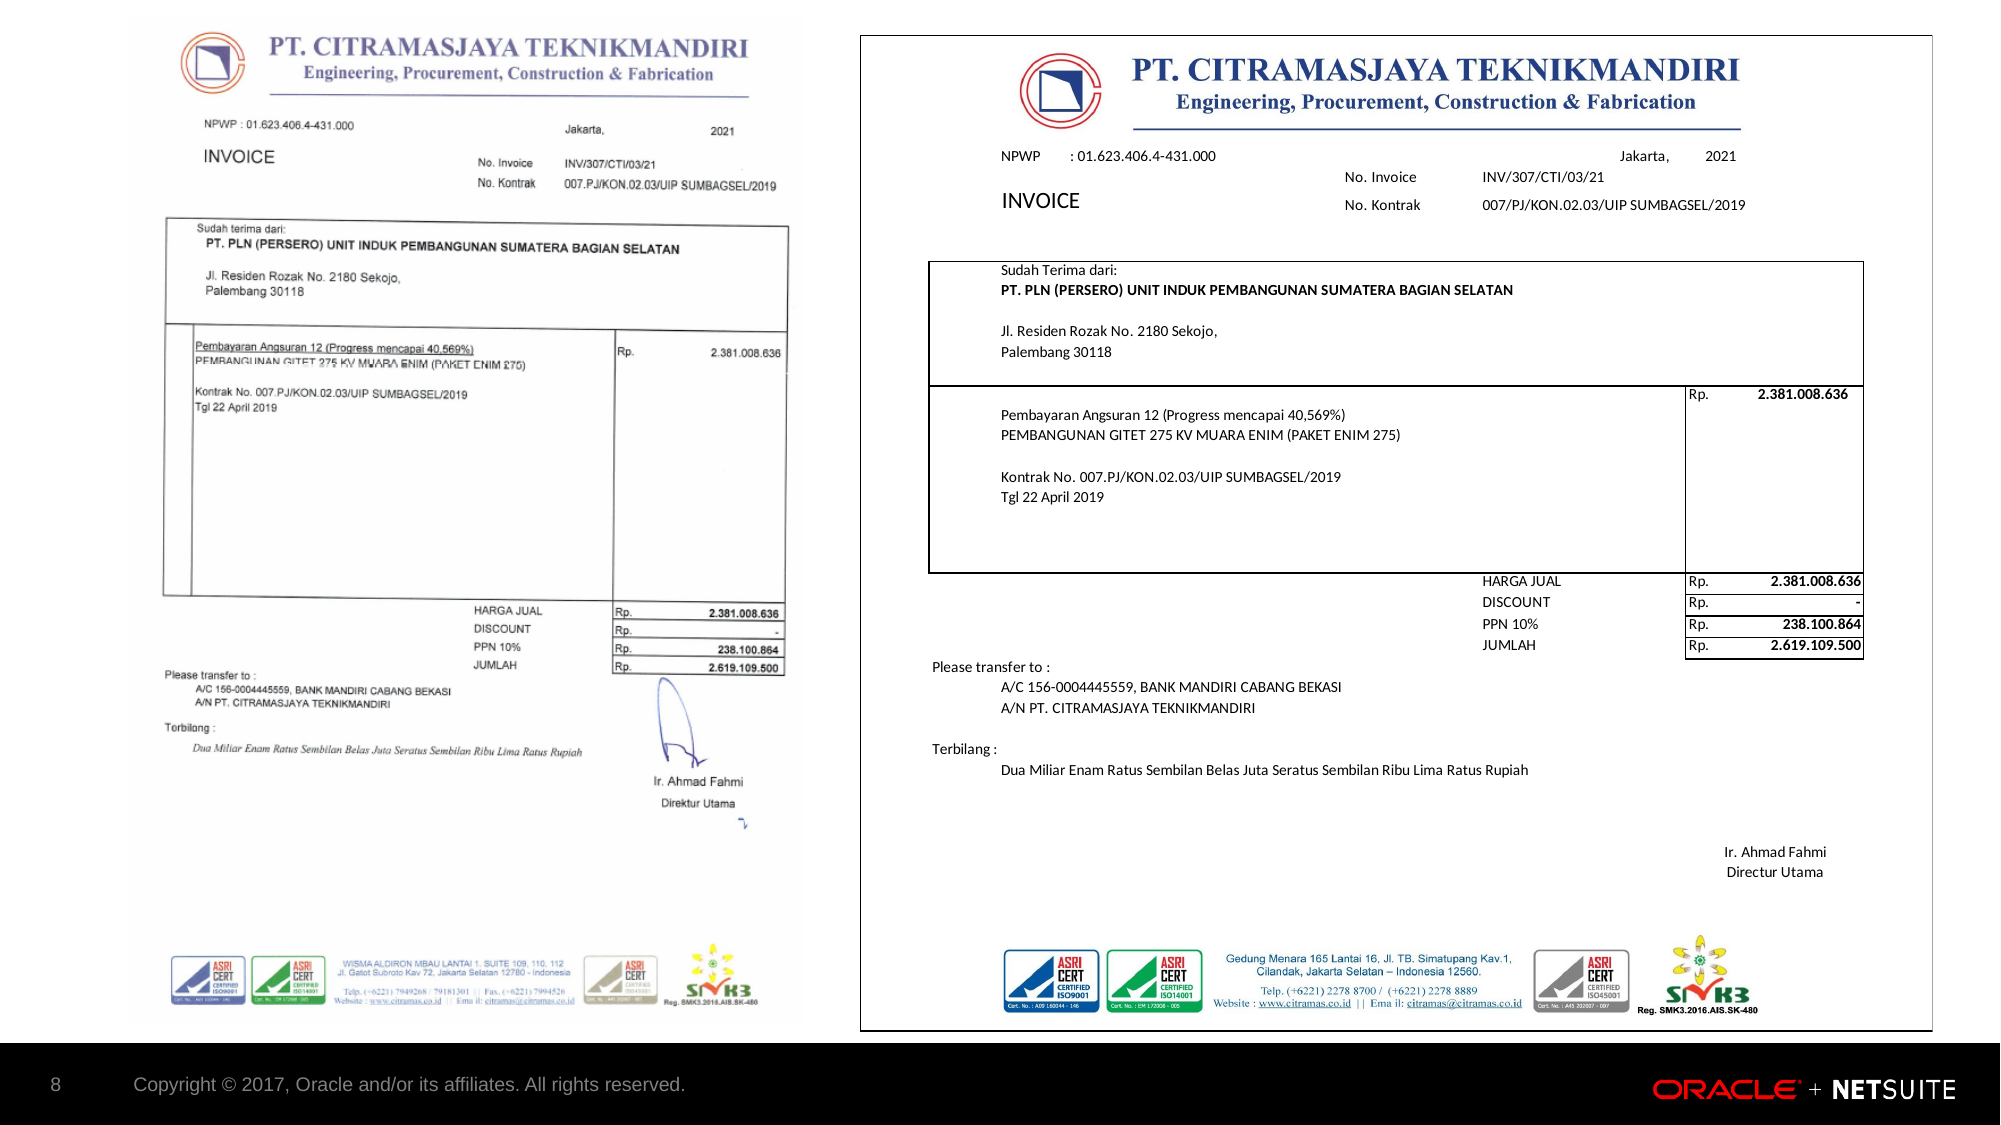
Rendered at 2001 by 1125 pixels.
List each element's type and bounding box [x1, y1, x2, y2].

picture [859, 35, 1934, 1033]
picture [128, 17, 804, 1022]
picture [1634, 1061, 1973, 1117]
